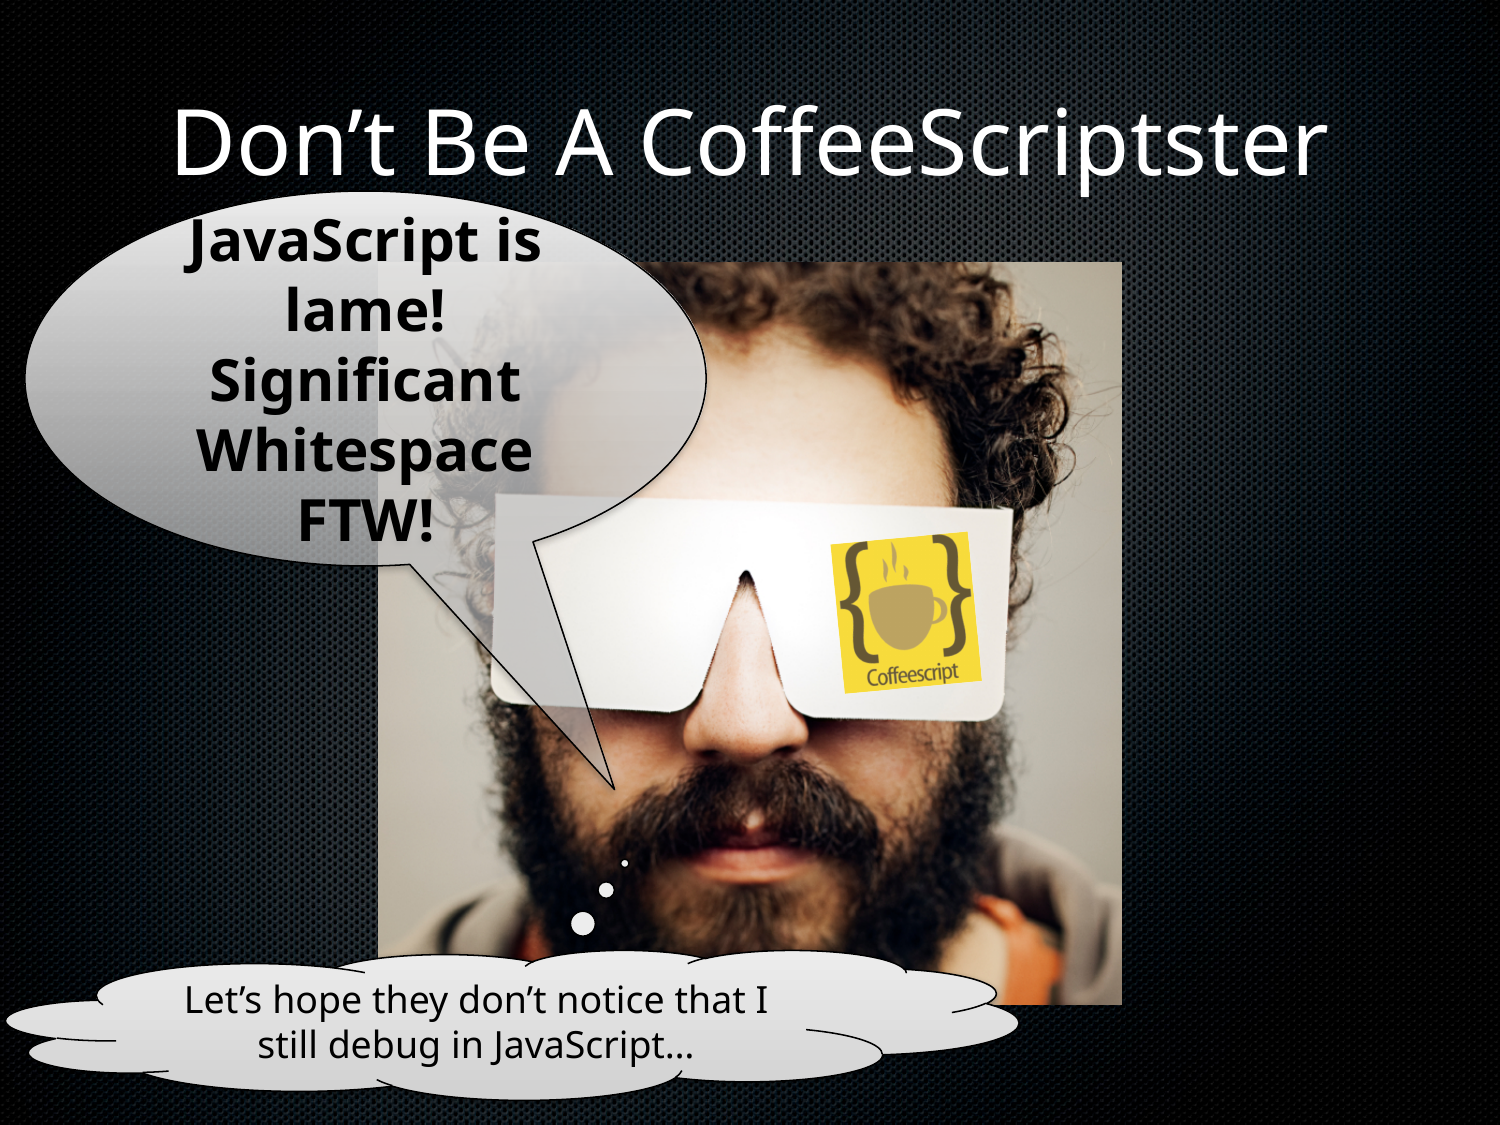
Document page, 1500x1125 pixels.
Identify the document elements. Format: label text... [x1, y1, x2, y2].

text_box JavaScript is lame! Significant Whitespace FTW! [24, 190, 631, 567]
text_box Let’s hope they don’t notice that I still debug in JavaScript… [4, 958, 1020, 1102]
title Don’t Be A CoffeeScriptster [75, 45, 1425, 233]
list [378, 262, 1122, 1006]
picture [0, 0, 1500, 1125]
